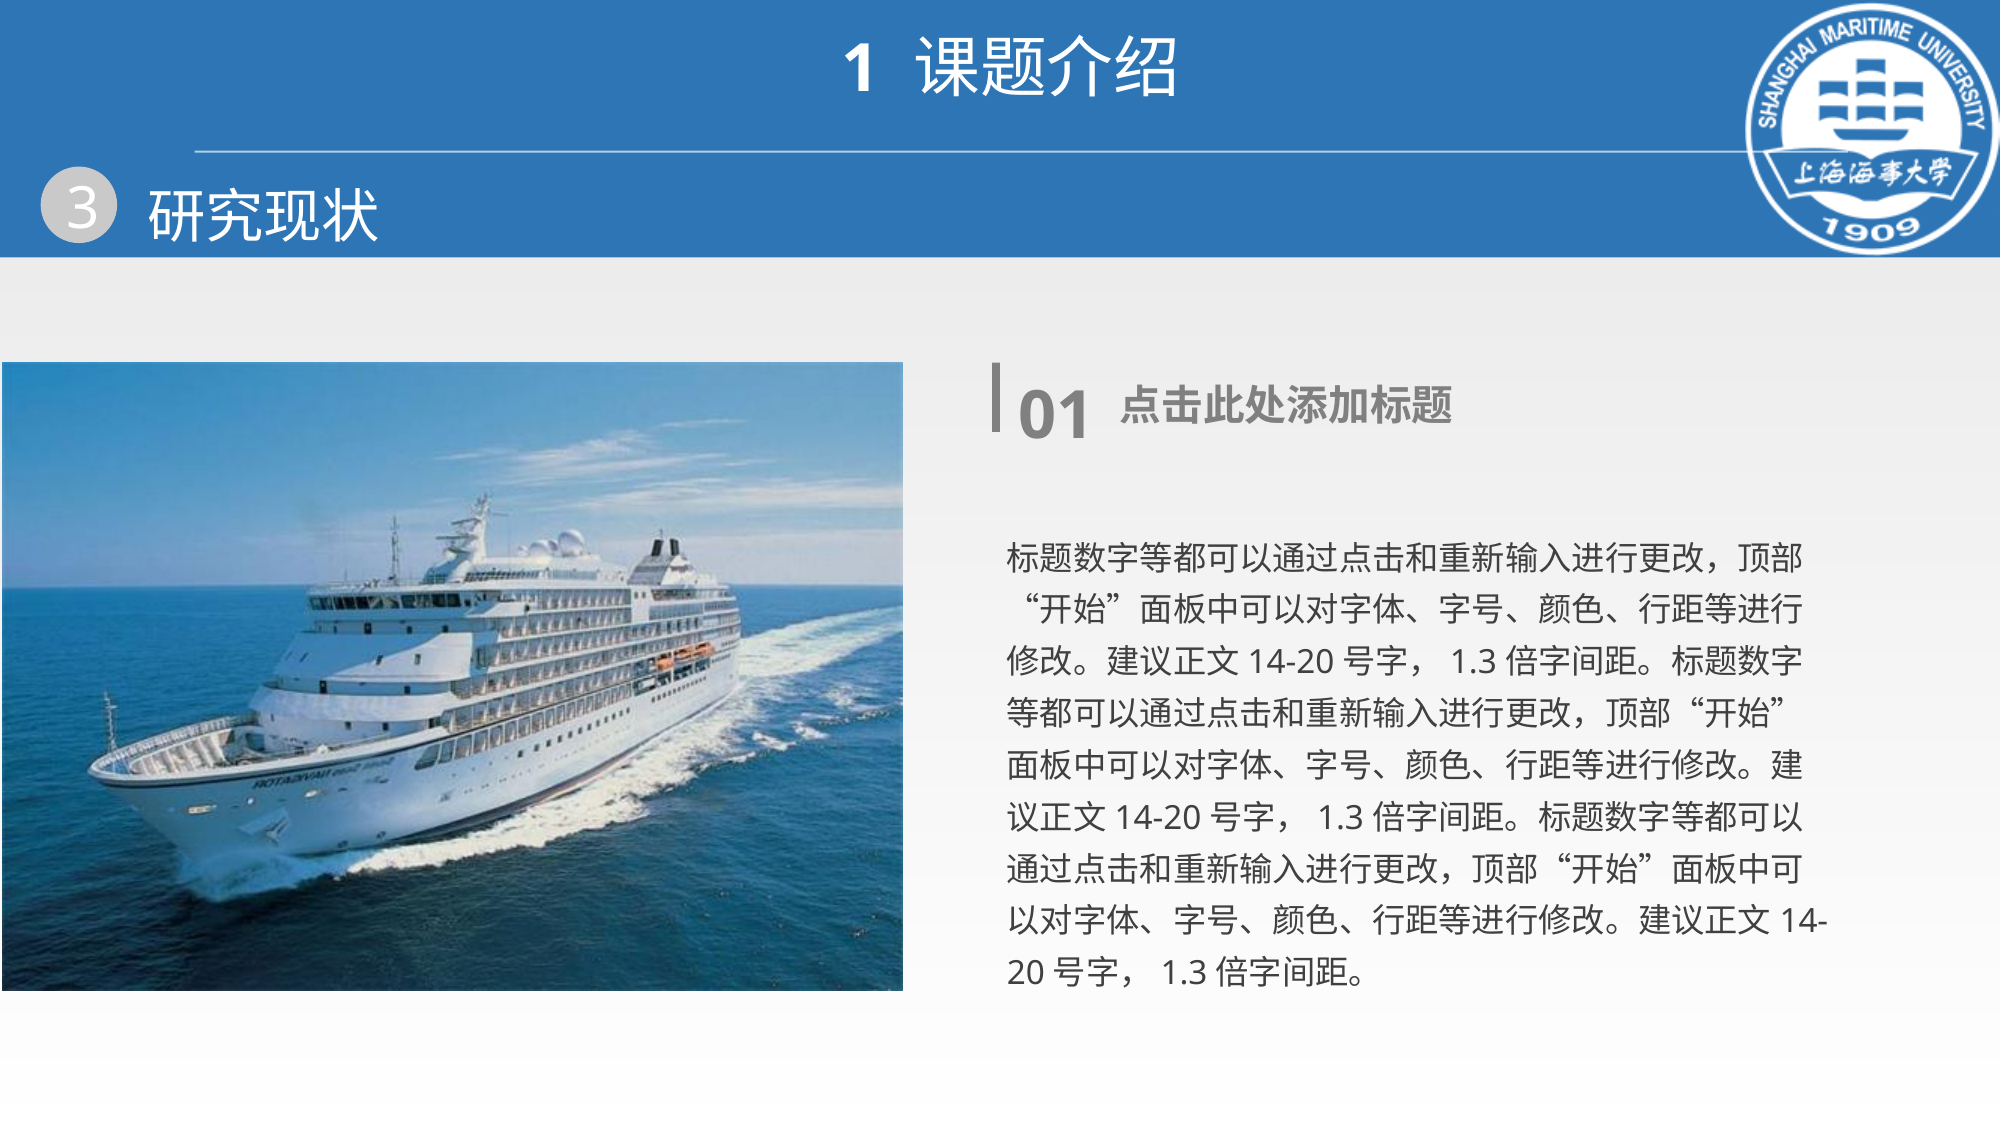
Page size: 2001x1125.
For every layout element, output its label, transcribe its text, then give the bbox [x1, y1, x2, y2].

text_box [991, 362, 1001, 433]
text_box 1 课题介绍 [306, 17, 1716, 112]
text_box 点击此处添加标题 [1104, 371, 1479, 436]
text_box [0, 0, 1745, 258]
picture [1, 362, 903, 991]
text_box 标题数字等都可以通过点击和重新输入进行更改，顶部“开始”面板中可以对字体、字号、颜色、行距等进行修改。建议正文14-20号字，1.3倍字间距。标题数字等都可以通过点击和重新输入进行更改，顶部“开始”面板中可以对字体、字号、颜色、行距等进行修改。建议正文14-20号字，1.3倍字间距。标题数字等都可以通过点击和重新输入进行更改，顶部“开始”面板中可以对字体、字号、颜色、行距等进行修改。建议正文14-20号字，1.3倍字间距。 [992, 517, 1848, 999]
text_box 研究现状 [132, 151, 402, 257]
text_box 3 [39, 165, 119, 245]
text_box 01 [1003, 340, 1110, 459]
picture [1745, 0, 2000, 258]
